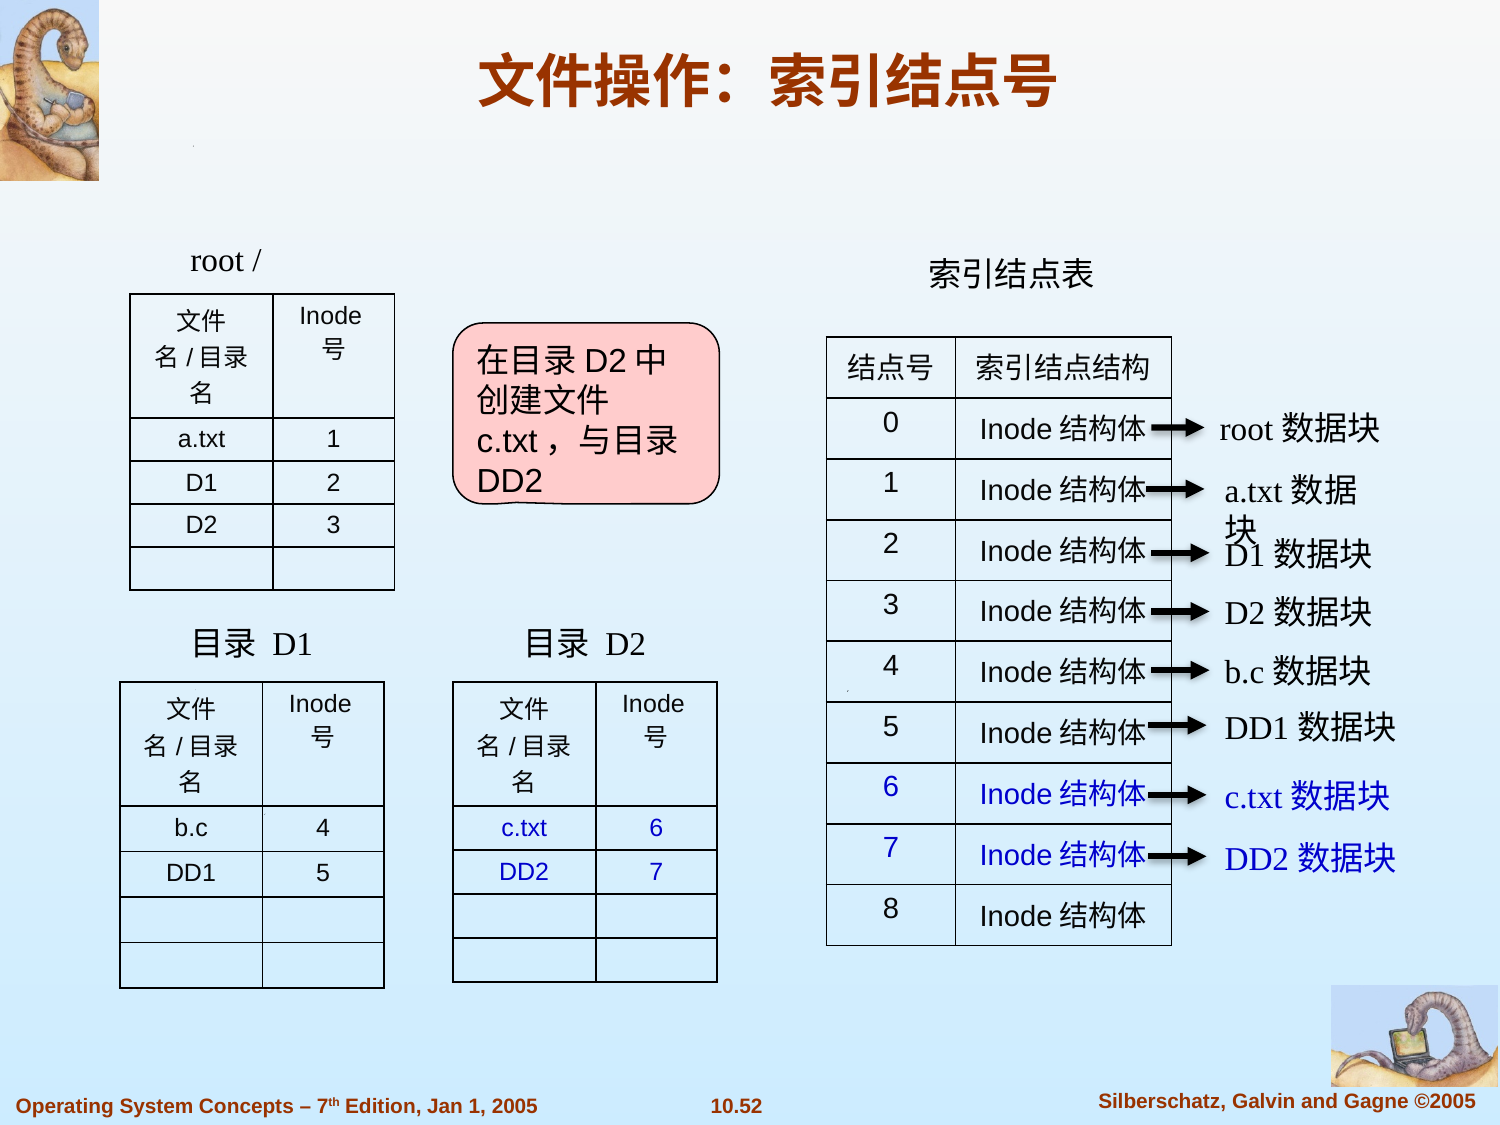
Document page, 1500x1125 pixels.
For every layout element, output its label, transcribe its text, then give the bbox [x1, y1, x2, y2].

text_box 文件操作：索引结点号 [150, 46, 1388, 122]
table_header Inode号 [274, 295, 394, 417]
text_box root数据块 [1204, 399, 1398, 456]
table_header 文件名/目录名 [131, 295, 272, 417]
table_cell 3 [274, 505, 394, 546]
table_cell 7 [597, 851, 716, 893]
table_cell 1 [827, 460, 955, 519]
text_box D1数据块 [1209, 525, 1404, 581]
table_header Inode号 [597, 683, 716, 805]
table_cell [454, 939, 595, 981]
table_cell Inode结构体 [956, 885, 1171, 945]
picture [1331, 985, 1498, 1087]
table_cell [121, 943, 262, 987]
table_header 文件名/目录名 [454, 683, 595, 805]
table_cell Inode结构体 [956, 642, 1171, 701]
text_box 索引结点表 [913, 246, 1119, 302]
table_cell Inode结构体 [956, 399, 1171, 458]
table_cell a.txt [131, 419, 272, 460]
table_cell c.txt [454, 807, 595, 849]
text_box 在目录D2中创建文件c.txt，与目录DD2 [452, 322, 720, 504]
text_box DD1数据块 [1209, 698, 1431, 754]
table_cell 4 [263, 807, 383, 851]
text_box root / [175, 230, 300, 286]
table_cell Inode结构体 [956, 703, 1171, 762]
table_cell 7 [827, 825, 955, 884]
table_cell Inode结构体 [956, 581, 1171, 640]
table_cell Inode结构体 [956, 521, 1171, 580]
table_cell [121, 898, 262, 942]
text_box c.txt数据块 [1209, 768, 1431, 824]
table_cell [263, 943, 383, 987]
table_header 结点号 [827, 338, 955, 397]
table_cell DD2 [454, 851, 595, 893]
text_box 目录 D2 [508, 614, 676, 671]
table_cell D2 [131, 505, 272, 546]
text_box b.c数据块 [1209, 642, 1404, 698]
table_cell 2 [827, 521, 955, 580]
table_cell b.c [121, 807, 262, 851]
table_cell [597, 939, 716, 981]
picture [0, 0, 99, 181]
table_header 文件名/目录名 [121, 683, 262, 805]
table_cell 6 [827, 764, 955, 823]
table_cell 8 [827, 885, 955, 945]
text_box D2数据块 [1209, 583, 1404, 640]
text_box DD2数据块 [1209, 829, 1431, 885]
table_cell [454, 895, 595, 937]
table_header Inode号 [263, 683, 383, 805]
table_cell [274, 548, 394, 589]
table_cell Inode结构体 [956, 460, 1171, 519]
table_cell 6 [597, 807, 716, 849]
table_cell 5 [263, 852, 383, 896]
table_cell 2 [274, 462, 394, 503]
text_box a.txt数据块 [1209, 461, 1404, 517]
table_cell DD1 [121, 852, 262, 896]
table_cell [597, 895, 716, 937]
table_cell [131, 548, 272, 589]
table_cell 0 [827, 399, 955, 458]
table_cell 4 [827, 642, 955, 701]
table_cell [263, 898, 383, 942]
text_box 目录 D1 [175, 614, 342, 671]
table_cell 5 [827, 703, 955, 762]
table_cell 3 [827, 581, 955, 640]
table_cell Inode结构体 [956, 764, 1171, 823]
table_cell D1 [131, 462, 272, 503]
table_header 索引结点结构 [956, 338, 1171, 397]
table_cell 1 [274, 419, 394, 460]
table_cell Inode结构体 [956, 825, 1171, 884]
